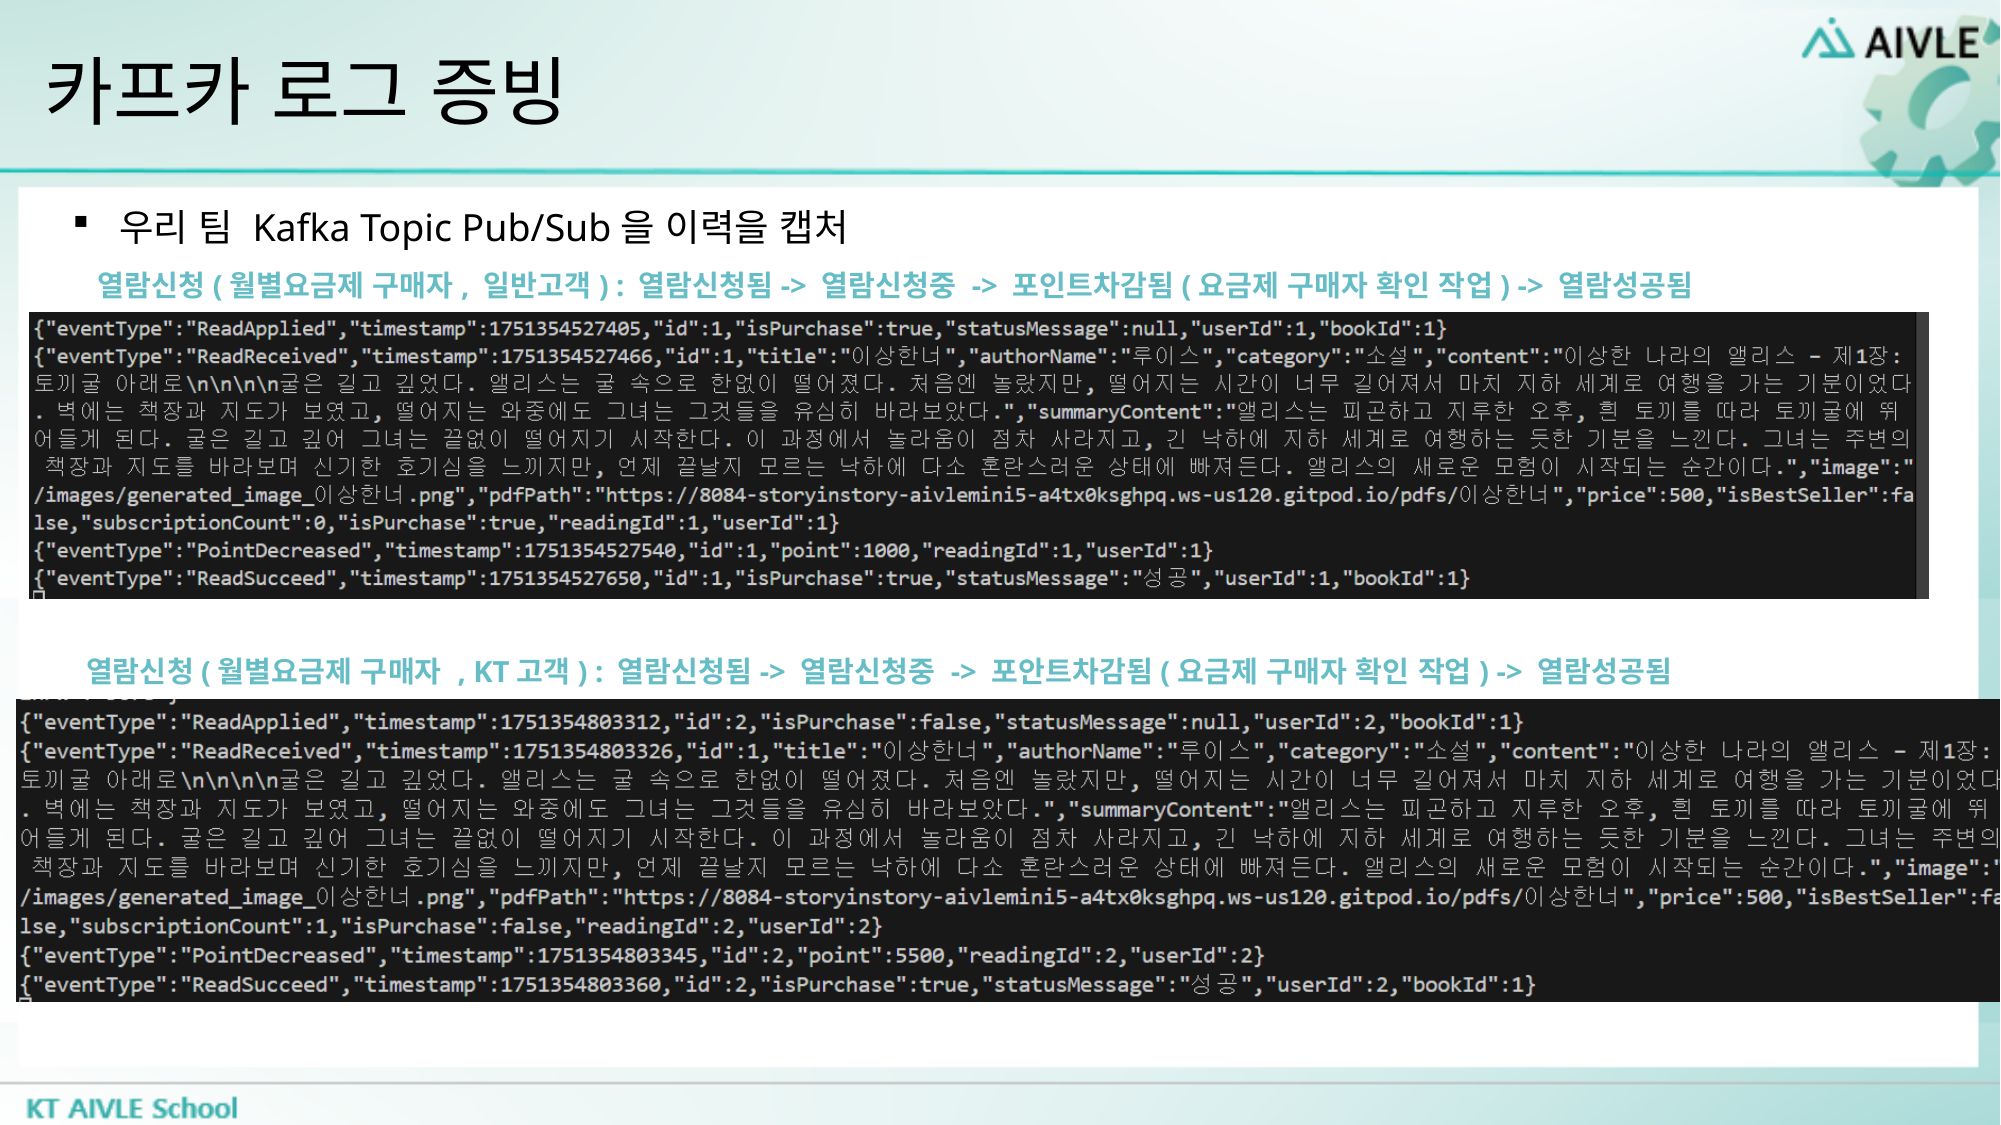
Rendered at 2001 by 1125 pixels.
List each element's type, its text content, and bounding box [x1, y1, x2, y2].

text_box 열람신청(월별요금제 구매자, 일반고객) : 열람신청됨-> 열람신청중 -> 포인트차감됨(요금제 구매자 확인 작업) -> 열람성공됨 [16, 258, 1775, 312]
text_box 우리 팀 Kafka Topic Pub/Sub을 이력을 캡처 [57, 196, 1800, 257]
text_box 열람신청(월별요금제 구매자 , KT고객) : 열람신청됨-> 열람신청중 -> 포안트차감됨(요금제 구매자 확인 작업) -> 열람성공됨 [16, 644, 1743, 698]
picture [0, 0, 2000, 1125]
title 카프카 로그 증빙 [29, 33, 1755, 157]
